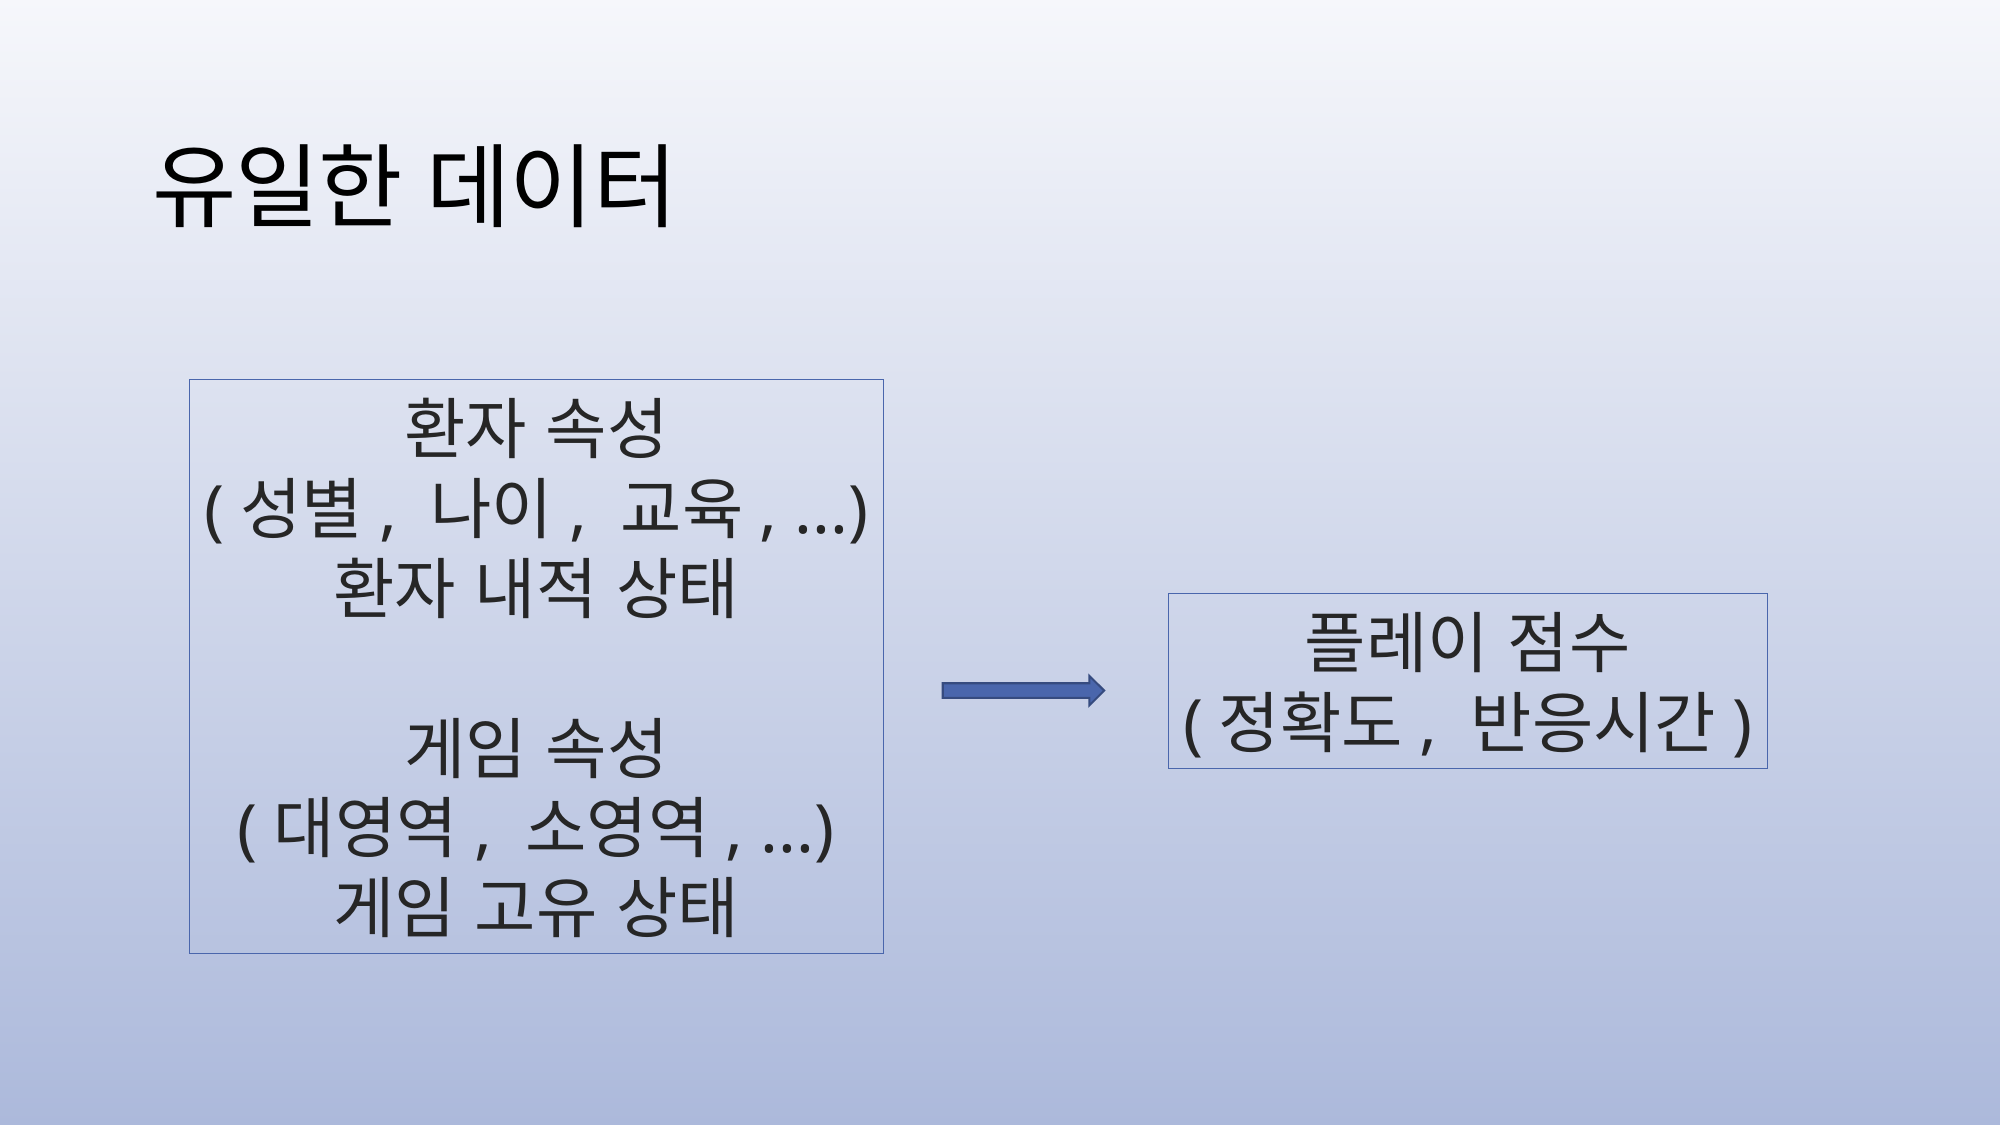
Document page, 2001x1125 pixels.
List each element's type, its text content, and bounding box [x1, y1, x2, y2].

text_box 환자 속성 (성별, 나이, 교육, ...) 환자 내적 상태 게임 속성 (대영역, 소영역, ...) 게임 고유 상태 [189, 379, 884, 954]
text_box 플레이 점수 (정확도, 반응시간) [1168, 593, 1768, 769]
title 유일한 데이터 [137, 137, 1863, 244]
text_box [941, 673, 1106, 708]
